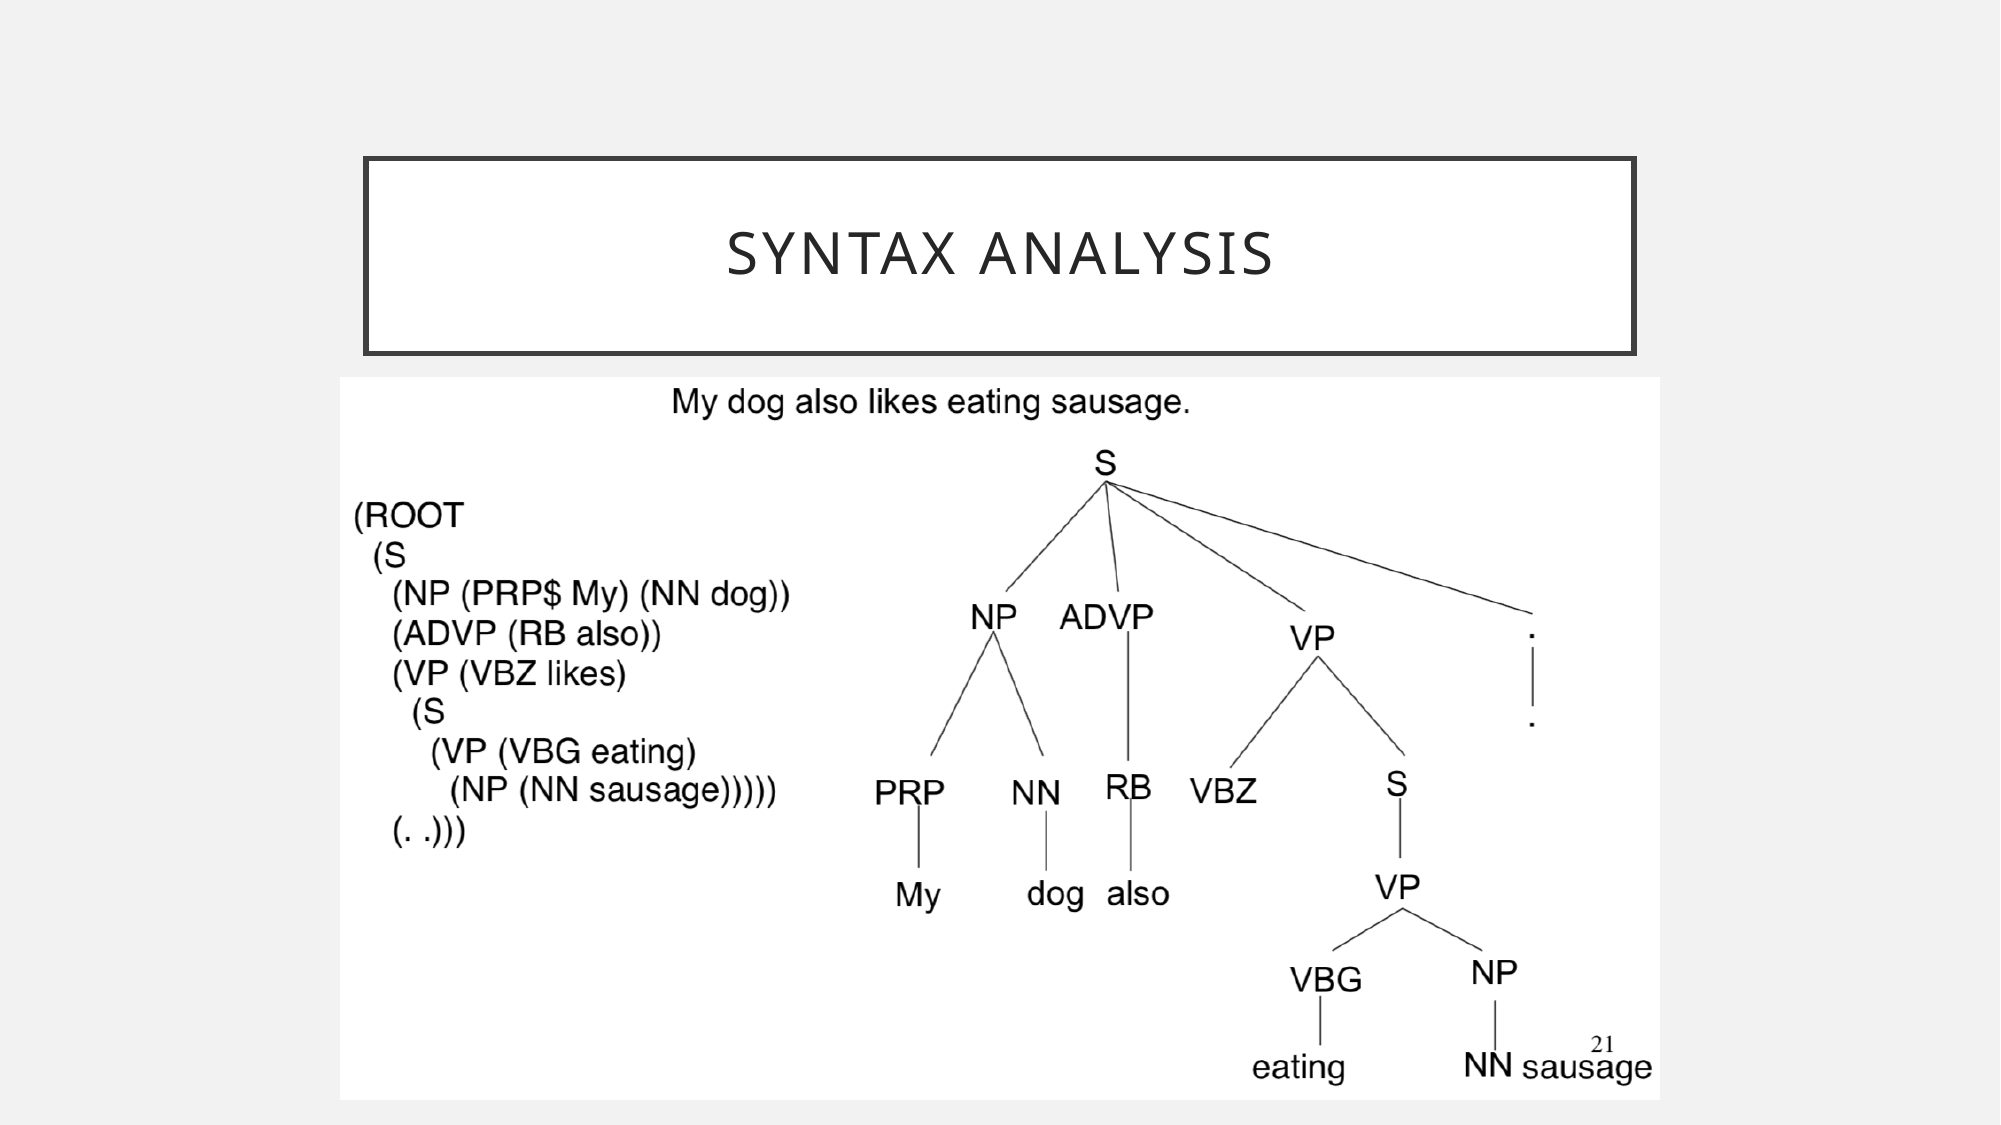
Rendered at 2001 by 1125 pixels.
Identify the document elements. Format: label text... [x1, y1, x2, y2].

picture [340, 377, 1660, 1100]
title Syntax Analysis [363, 156, 1637, 356]
